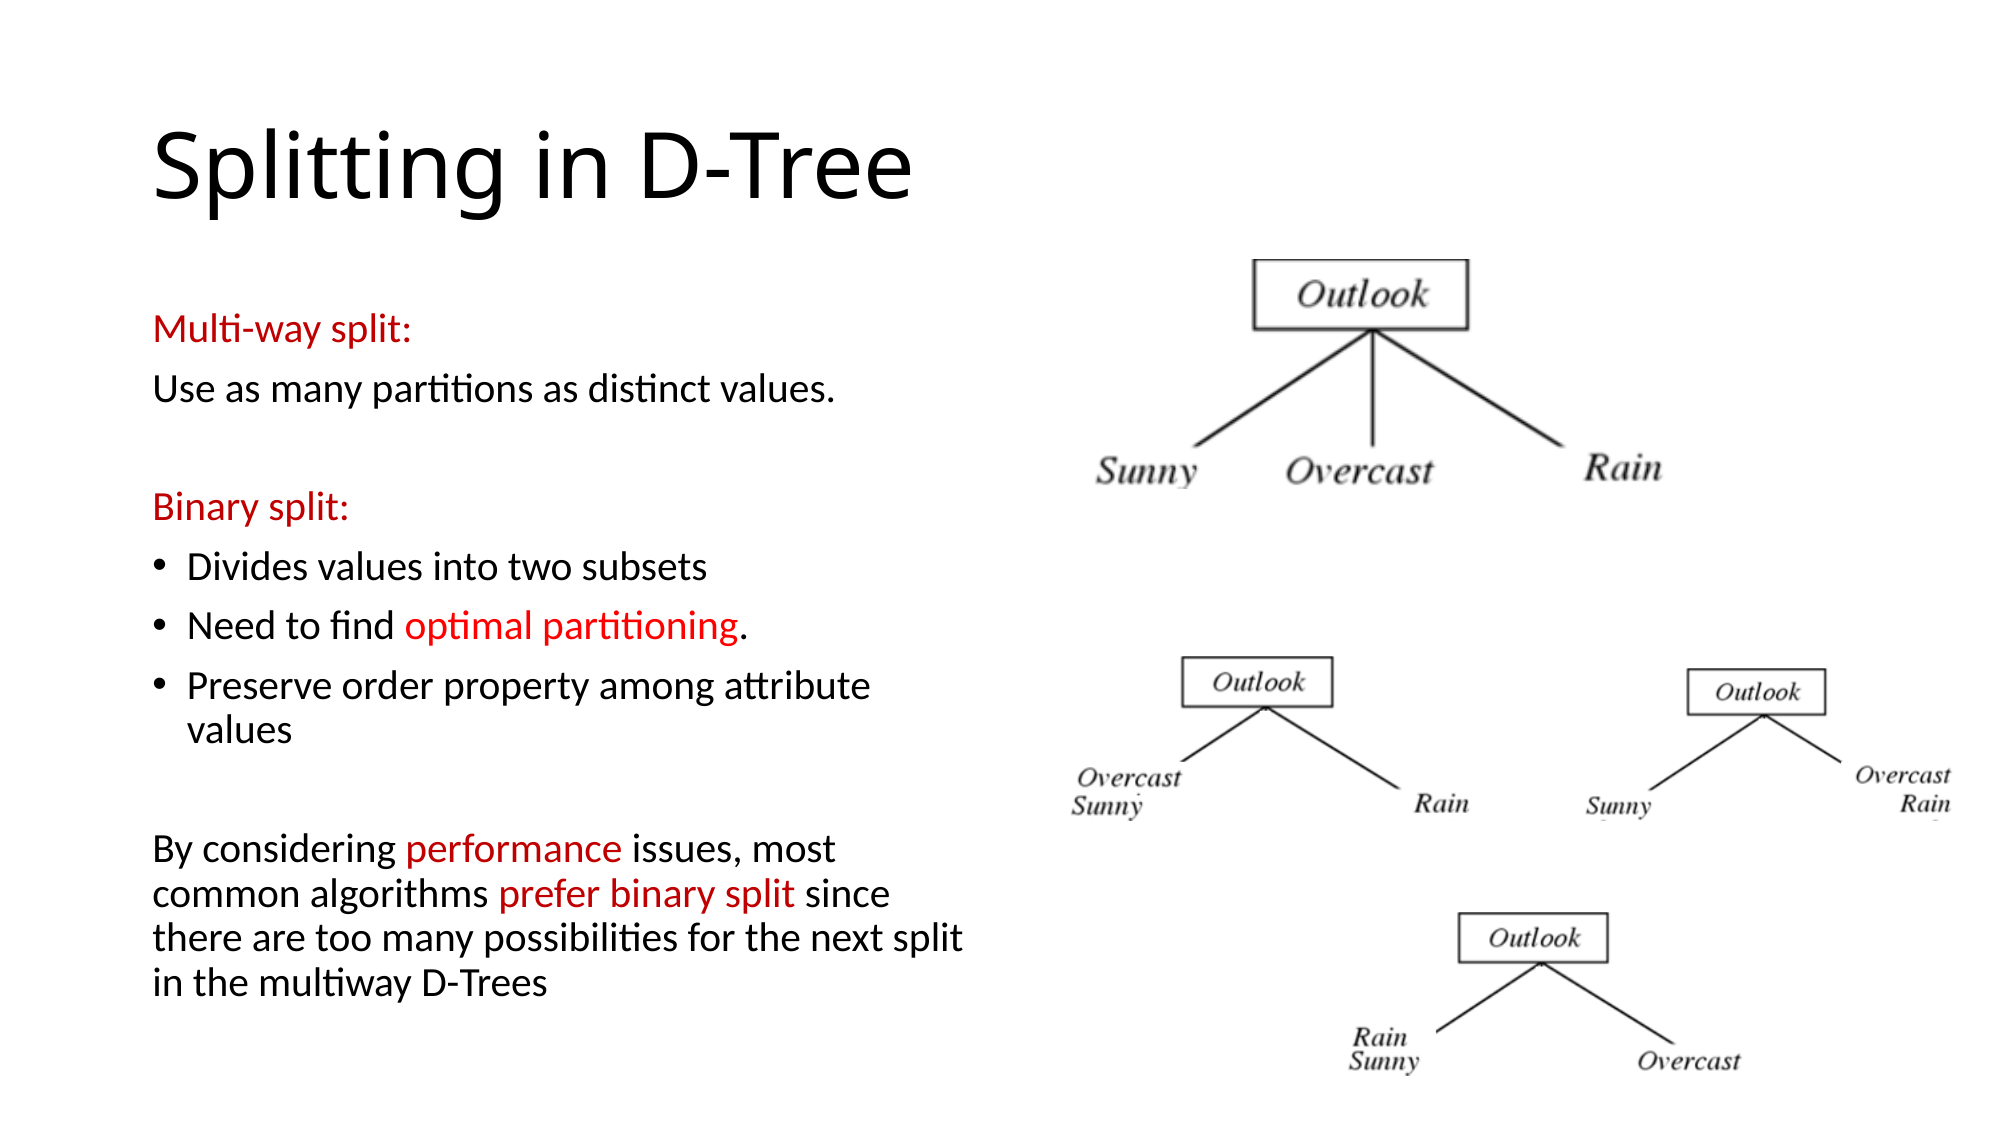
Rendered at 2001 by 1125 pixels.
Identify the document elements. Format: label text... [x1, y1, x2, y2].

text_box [1326, 912, 1747, 1076]
list Multi-way split: Use as many partitions as distinct values. Binary split: Divides values into two subsets Need to find optimal partitioning. Preserve order property among attribute values By considering performance issues, most common algorithms prefer binary split since there are too many possibilities for the next split in the multiway D-Trees [137, 299, 987, 1014]
title Splitting in D-Tree [137, 59, 1863, 278]
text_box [1035, 656, 1485, 821]
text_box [1560, 668, 1959, 821]
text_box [1050, 259, 1687, 489]
